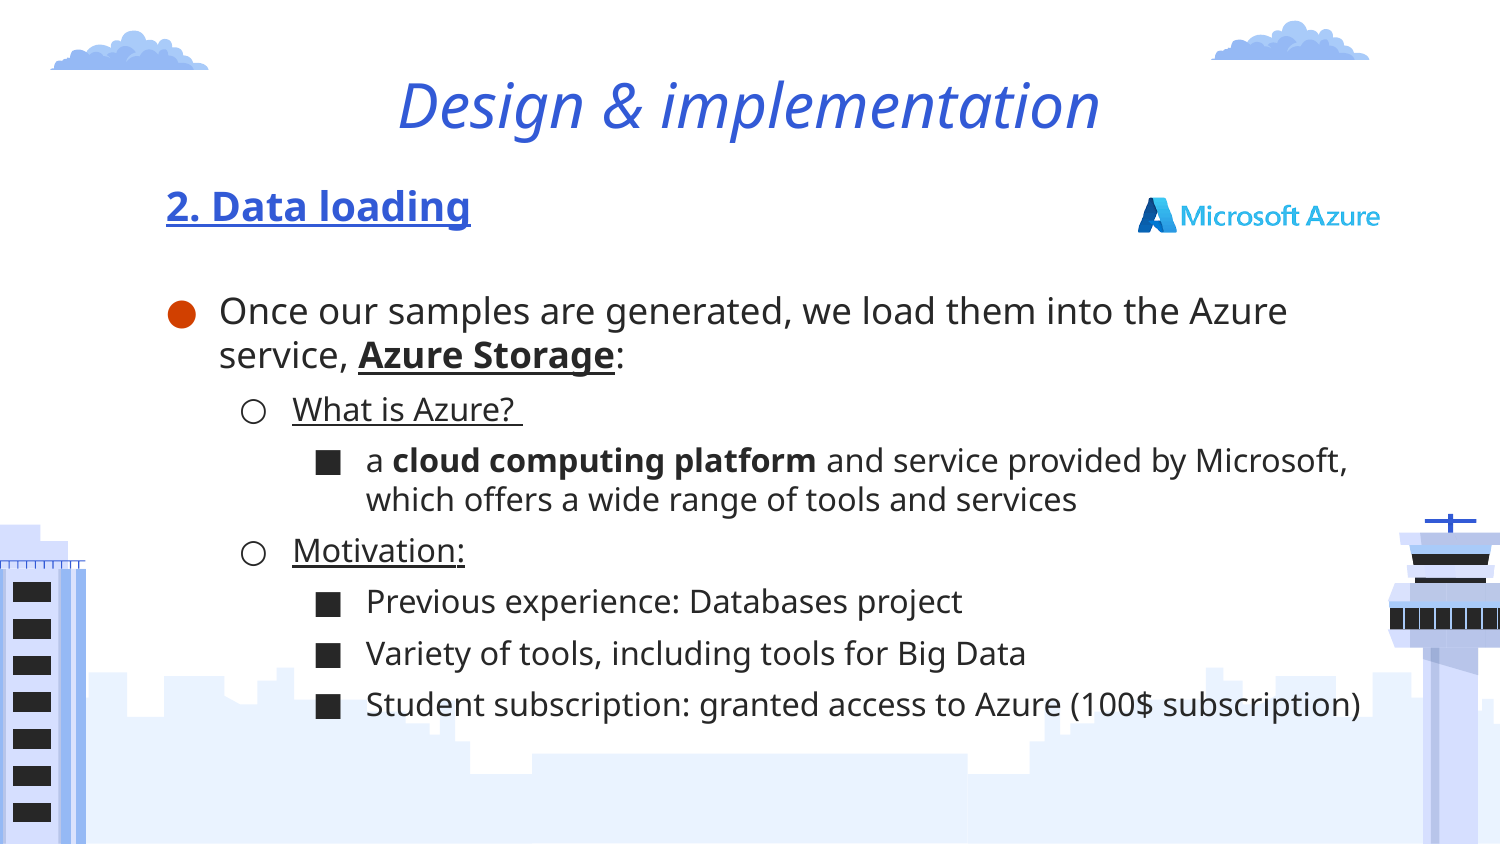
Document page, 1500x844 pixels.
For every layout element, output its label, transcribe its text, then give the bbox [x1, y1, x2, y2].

list 2. Data loading Once our samples are generated, we load them into the Azure service, Azure Storage: What is Azure? a cloud computing platform and service provided by Microsoft, which offers a wide range of tools and services Motivation: Previous experience: Databases project Variety of tools, including tools for Big Data Student subscription: granted access to Azure (100$ subscription) [130, 165, 1395, 755]
title Design & implementation [118, 60, 1382, 150]
picture [1134, 149, 1383, 282]
